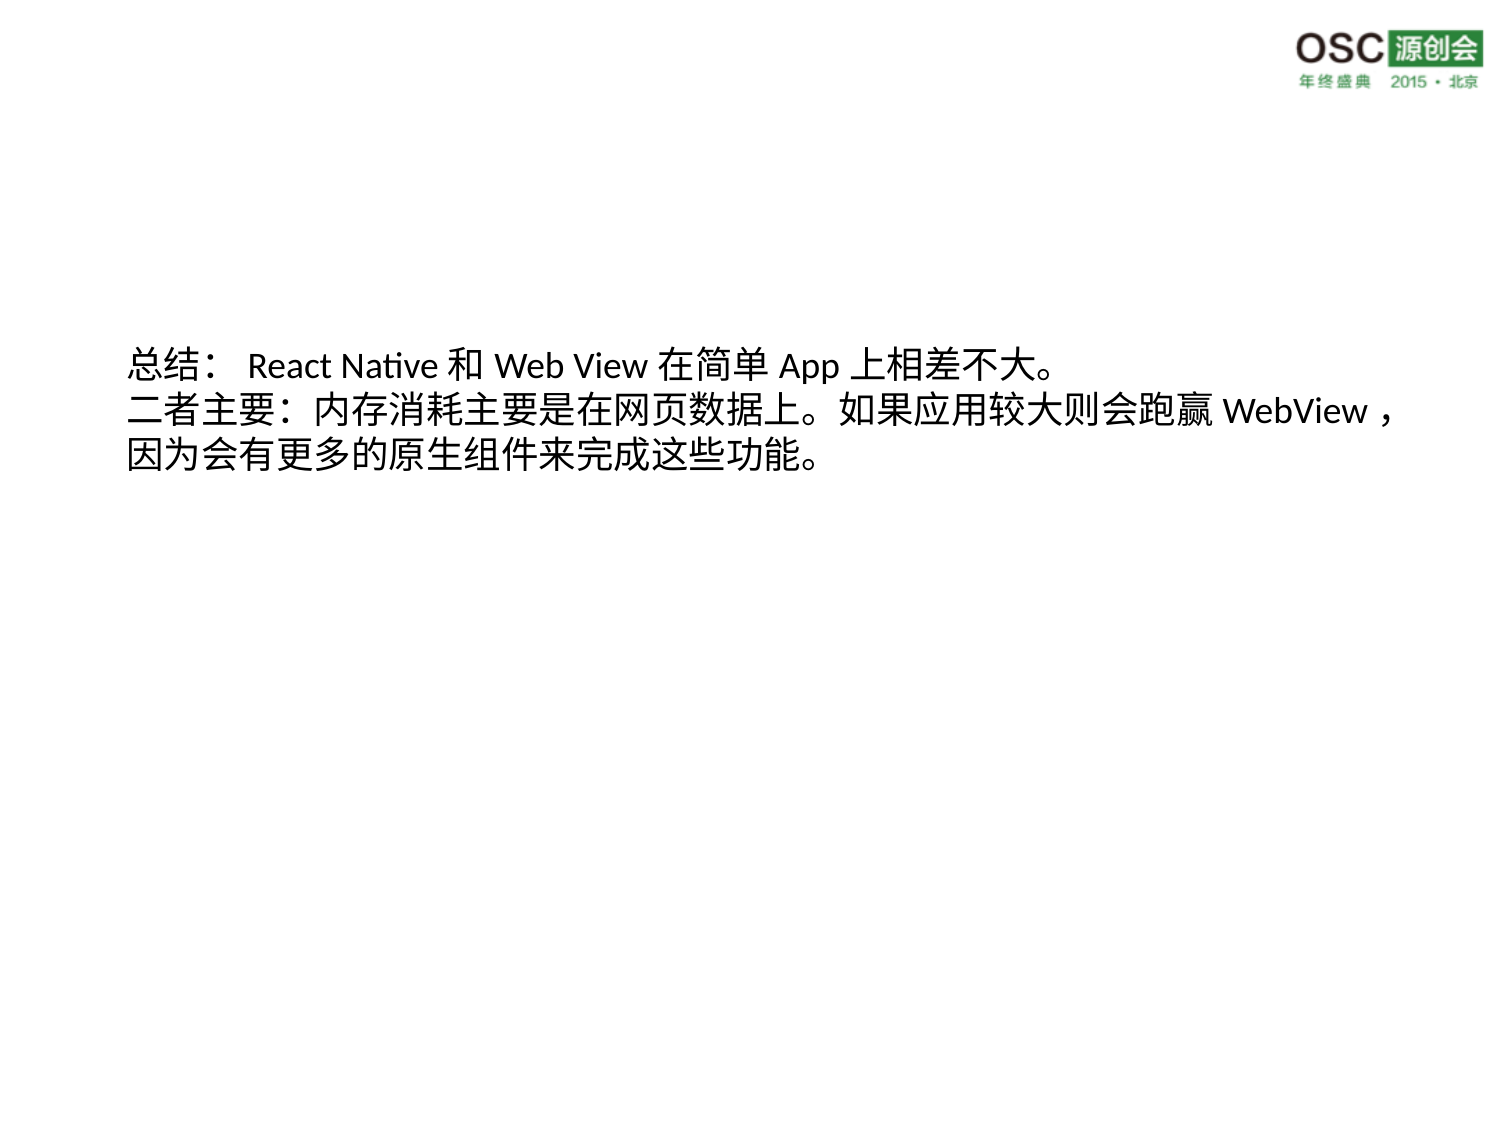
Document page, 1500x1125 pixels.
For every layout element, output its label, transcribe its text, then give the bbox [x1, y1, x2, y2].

text_box 总结：React Native和Web View在简单App上相差不大。 二者主要：内存消耗主要是在网页数据上。如果应用较大则会跑赢WebView， 因为会有更多的原生组件来完成这些功能。 [111, 333, 1430, 483]
picture [1274, 7, 1500, 106]
